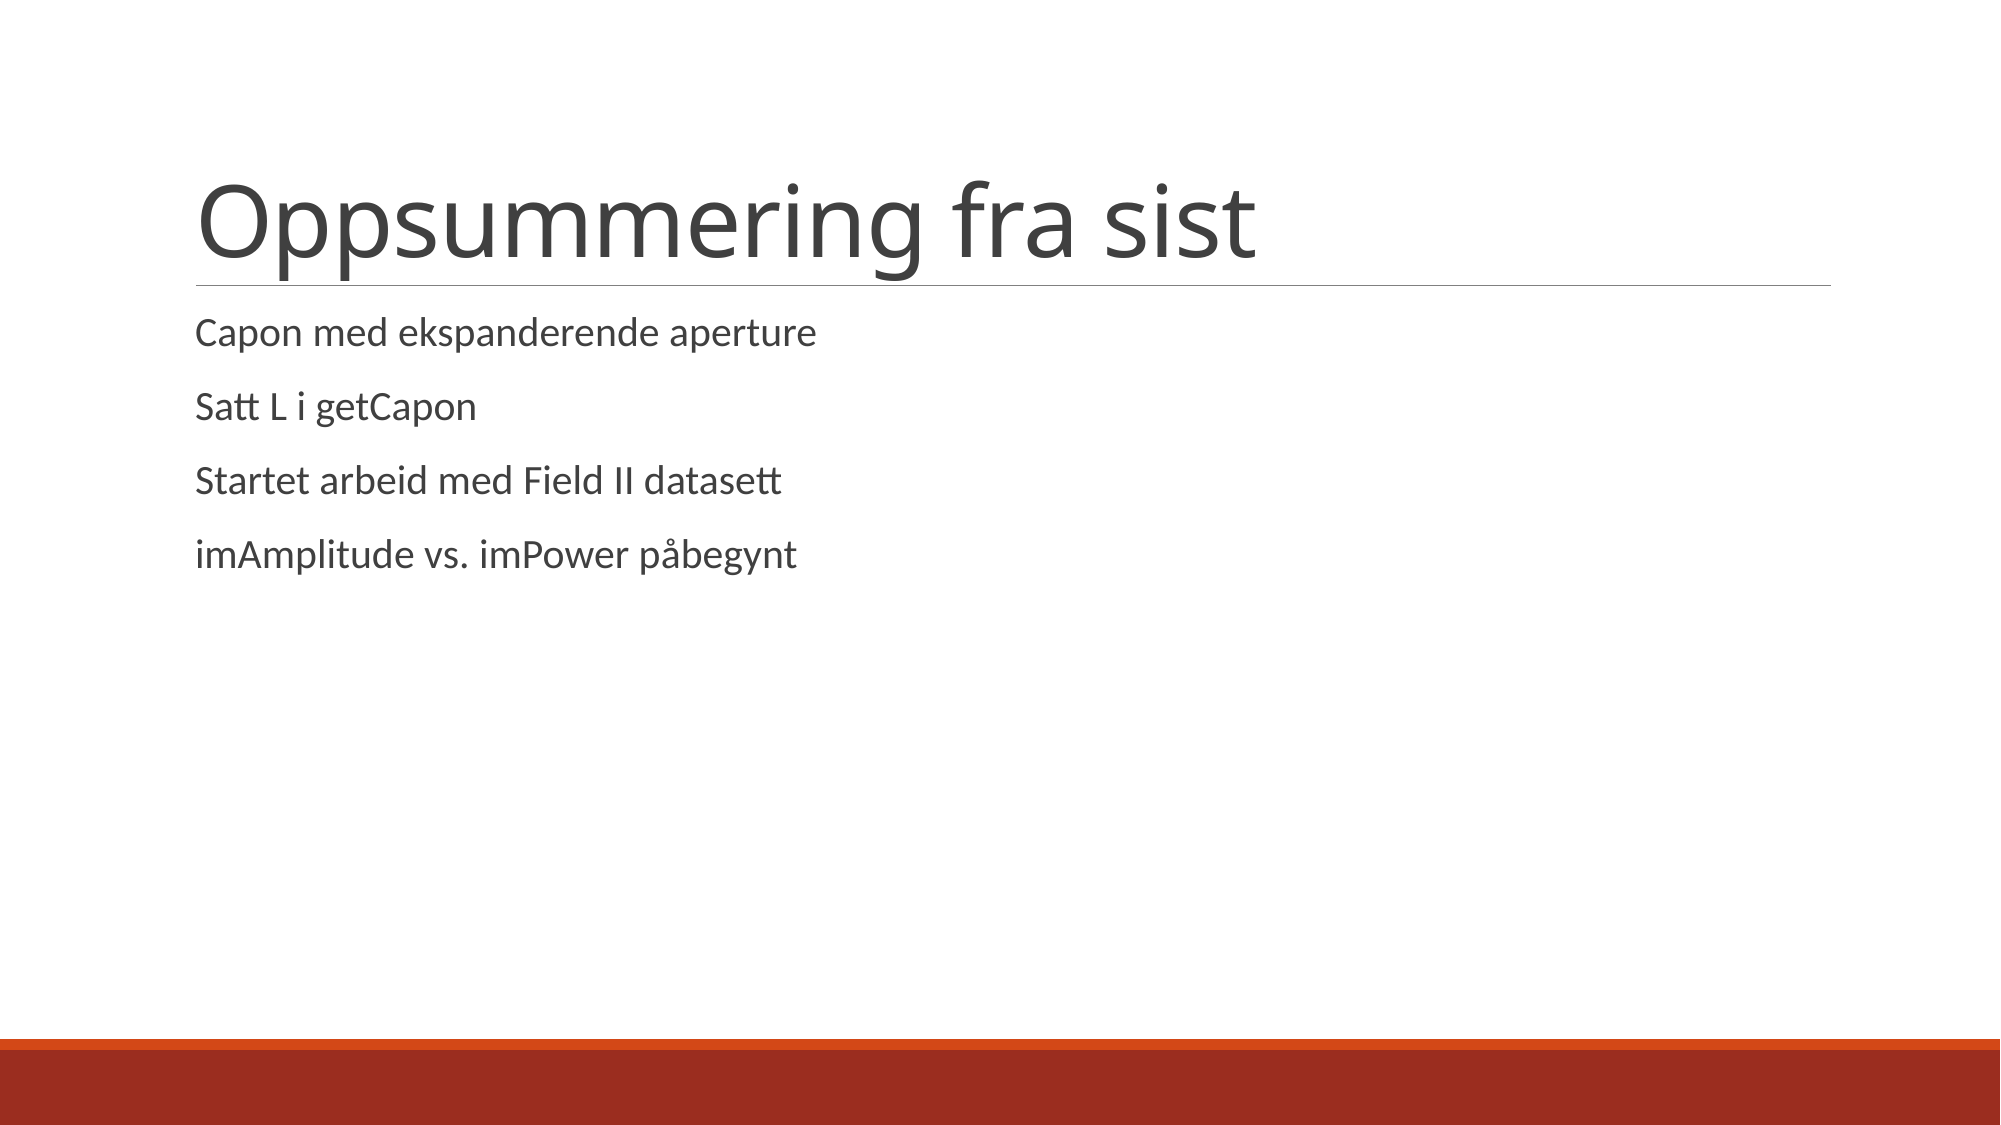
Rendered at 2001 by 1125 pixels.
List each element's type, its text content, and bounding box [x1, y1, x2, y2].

title Oppsummering fra sist [180, 47, 1830, 285]
list Capon med ekspanderende aperture Satt L i getCapon Startet arbeid med Field II datasett imAmplitude vs. imPower påbegynt [180, 302, 1830, 963]
